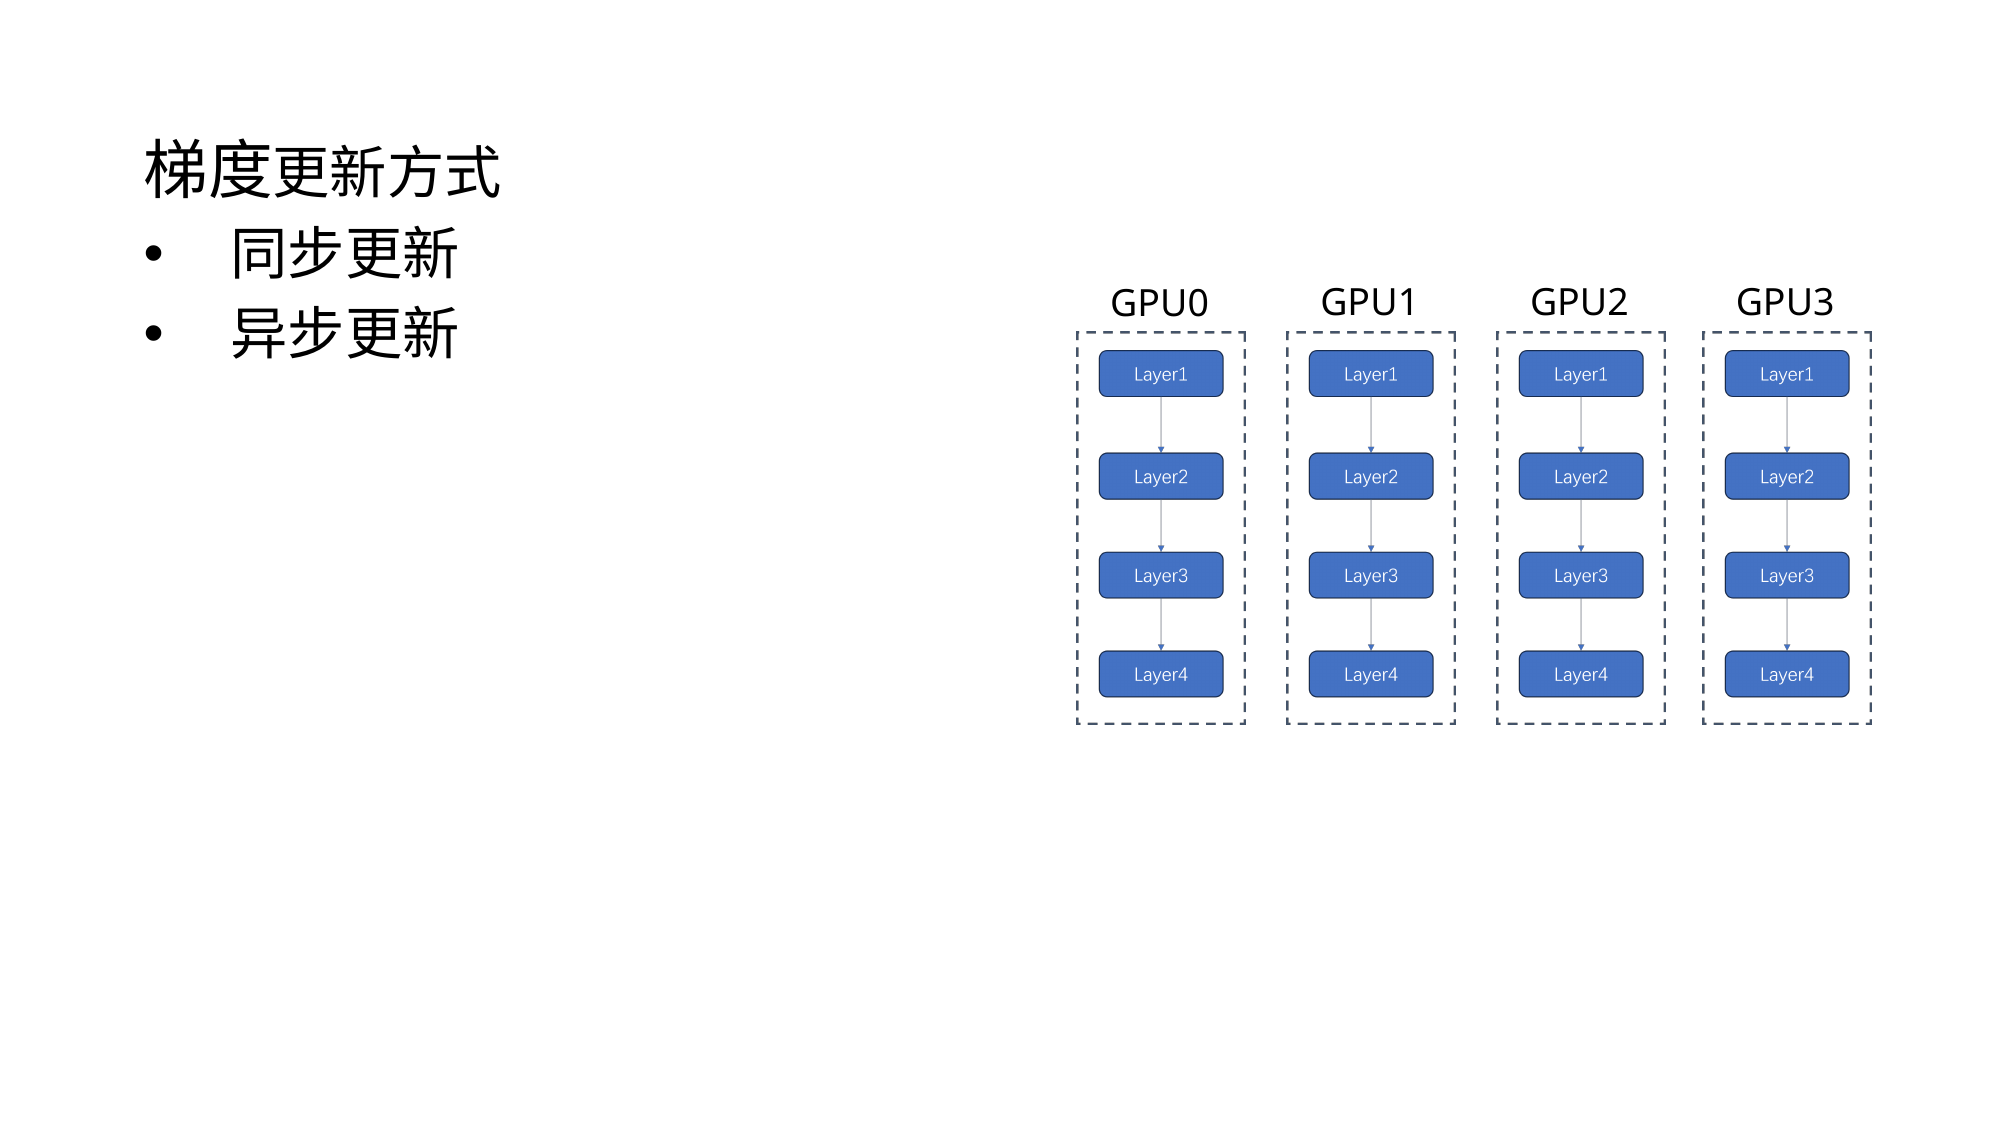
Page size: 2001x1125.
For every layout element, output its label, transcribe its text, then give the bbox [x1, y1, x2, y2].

picture [1496, 331, 1666, 725]
text_box GPU1 [1305, 270, 1438, 331]
picture [1702, 331, 1872, 725]
text_box GPU0 [1095, 271, 1227, 331]
list 梯度更新方式 同步更新 异步更新 [128, 129, 1872, 377]
text_box GPU3 [1721, 270, 1853, 331]
picture [1076, 331, 1246, 725]
text_box GPU2 [1515, 270, 1647, 331]
picture [1286, 331, 1456, 725]
